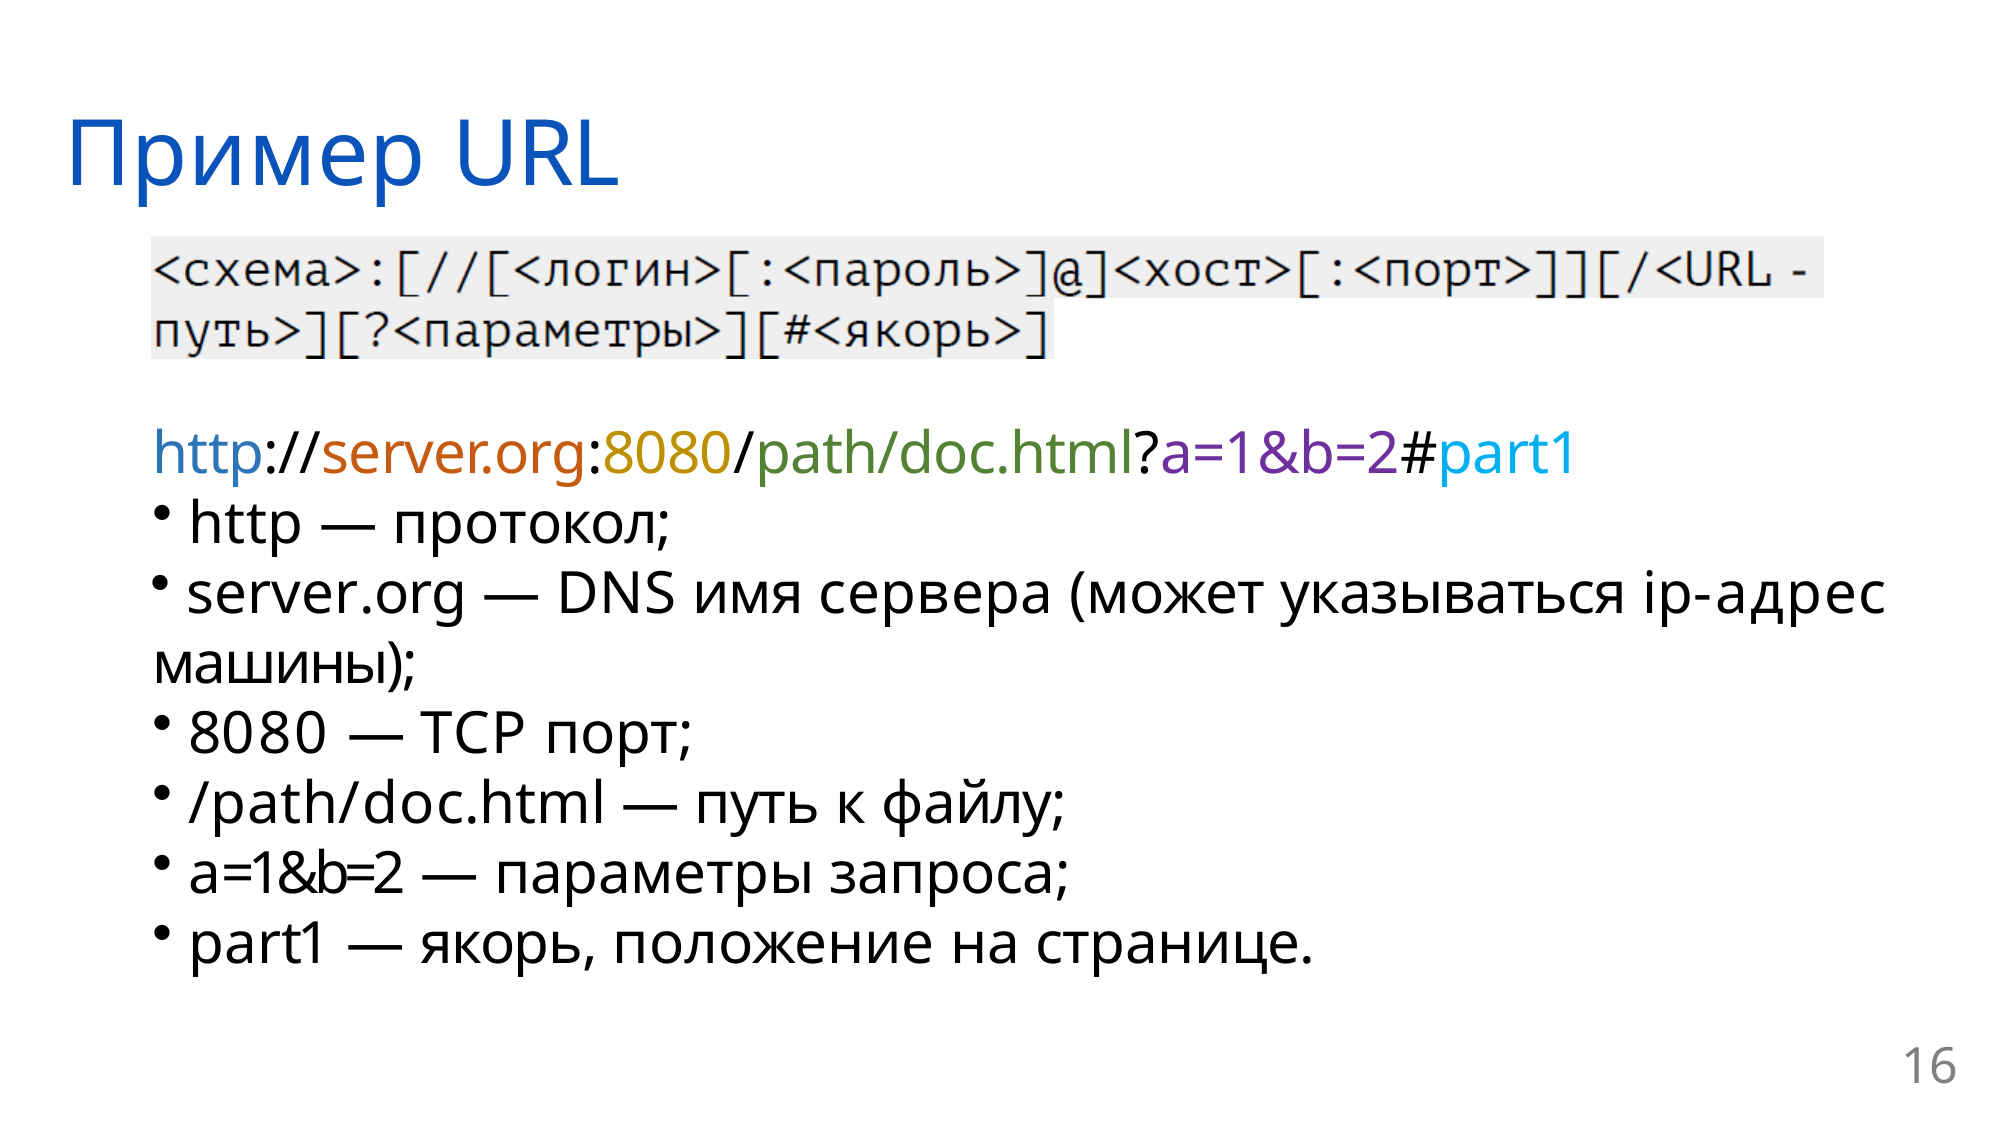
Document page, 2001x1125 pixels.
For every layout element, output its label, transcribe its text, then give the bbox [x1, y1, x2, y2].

title Пример URL [62, 52, 1056, 243]
text_box 16 [1875, 1026, 1984, 1101]
picture [150, 236, 1824, 359]
text_box http://server.org:8080/path/doc.html?a=1&b=2#part1 http — протокол; server.org — DNS имя сервера (может указываться ip-адрес машины); 8080 — TCP порт; /path/doc.html — путь к файлу; a=1&b=2 — параметры запроса; part1 — якорь, положение на странице. [150, 412, 1900, 975]
